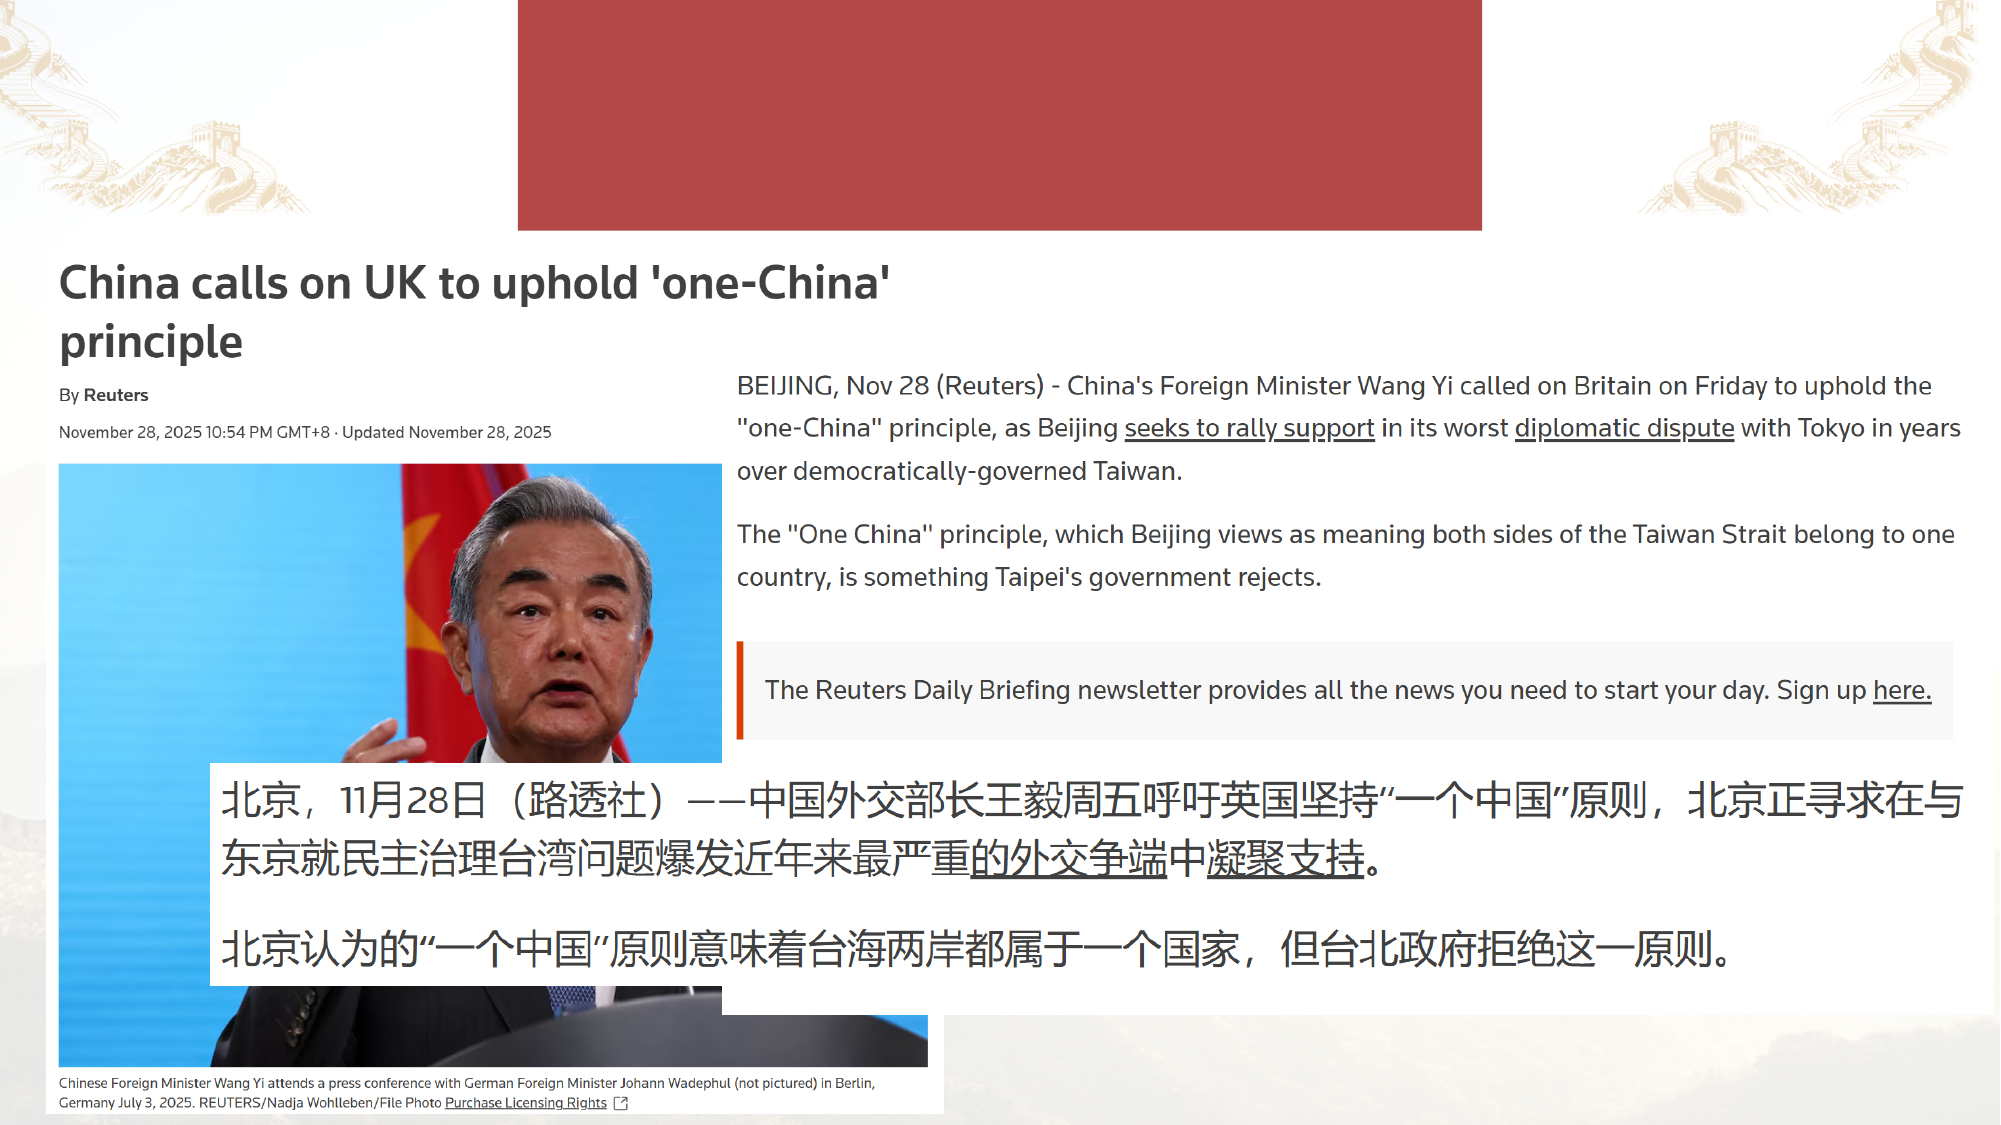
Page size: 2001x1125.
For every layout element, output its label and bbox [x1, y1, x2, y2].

picture [1637, 0, 1979, 217]
picture [0, 0, 313, 217]
picture [46, 250, 1994, 1114]
